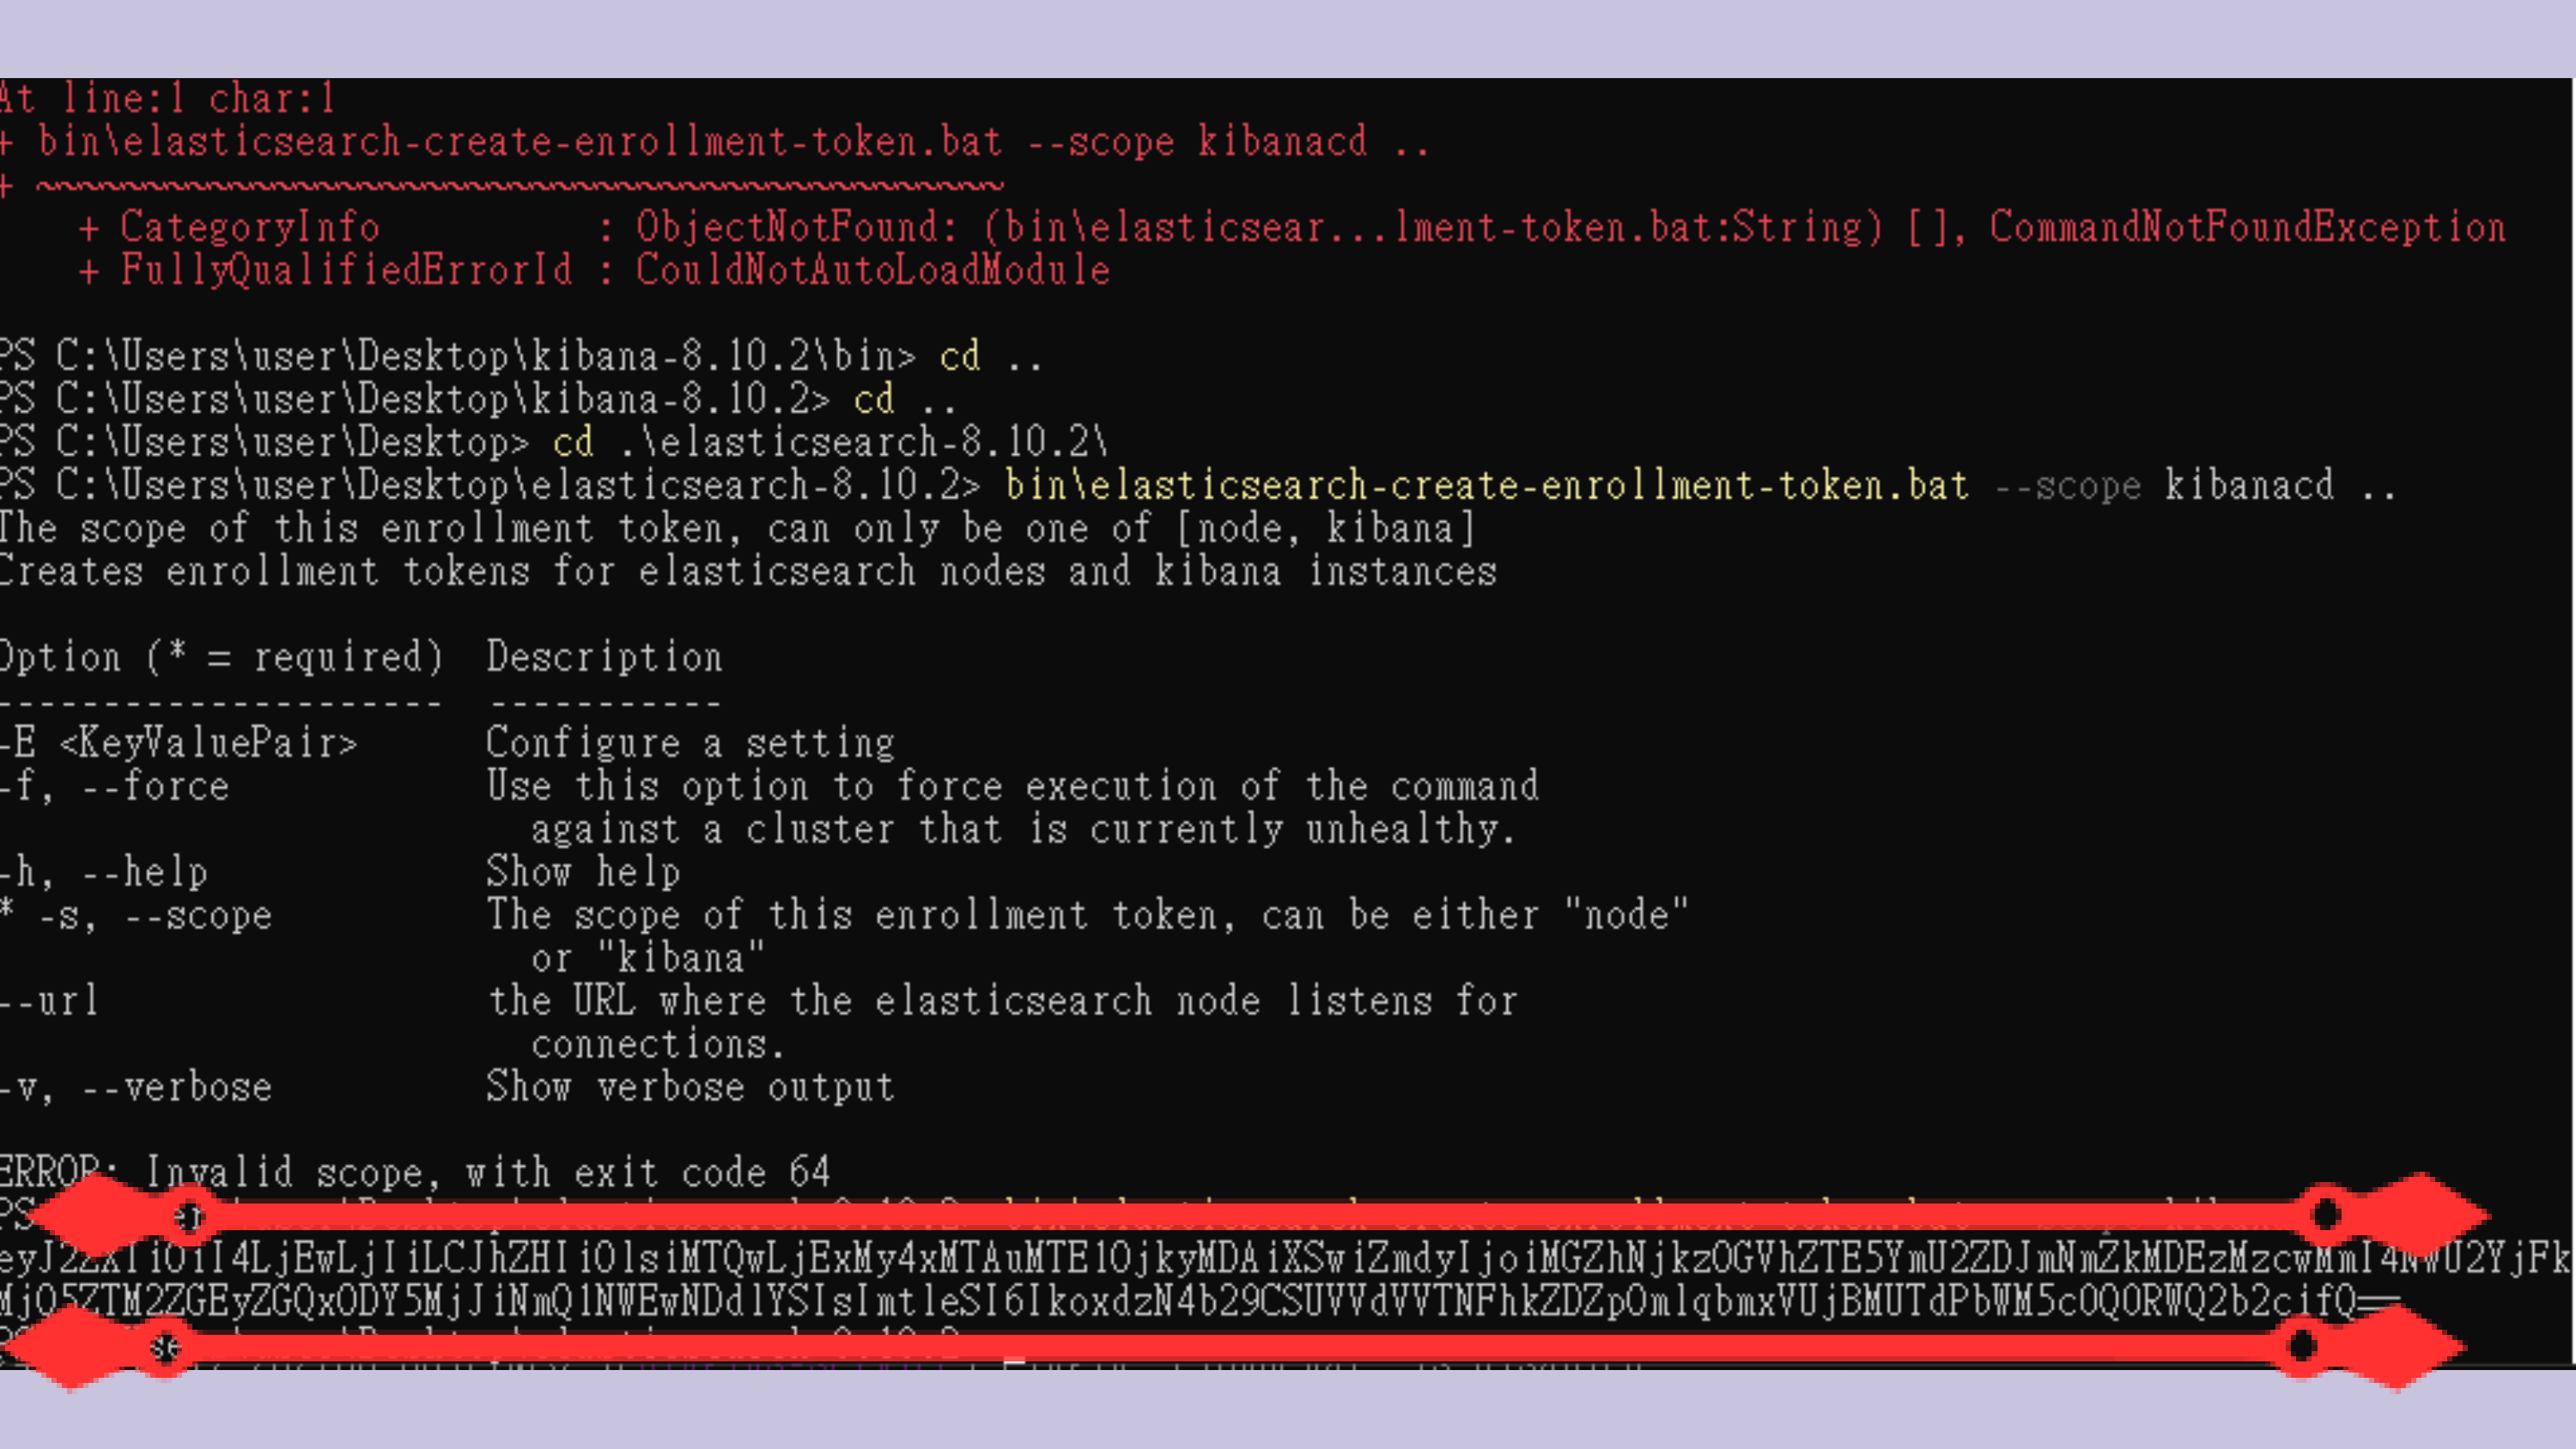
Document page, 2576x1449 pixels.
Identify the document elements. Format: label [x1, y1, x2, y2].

text_box [0, 1303, 2474, 1394]
text_box [24, 1172, 2498, 1263]
text_box [0, 78, 2576, 1371]
